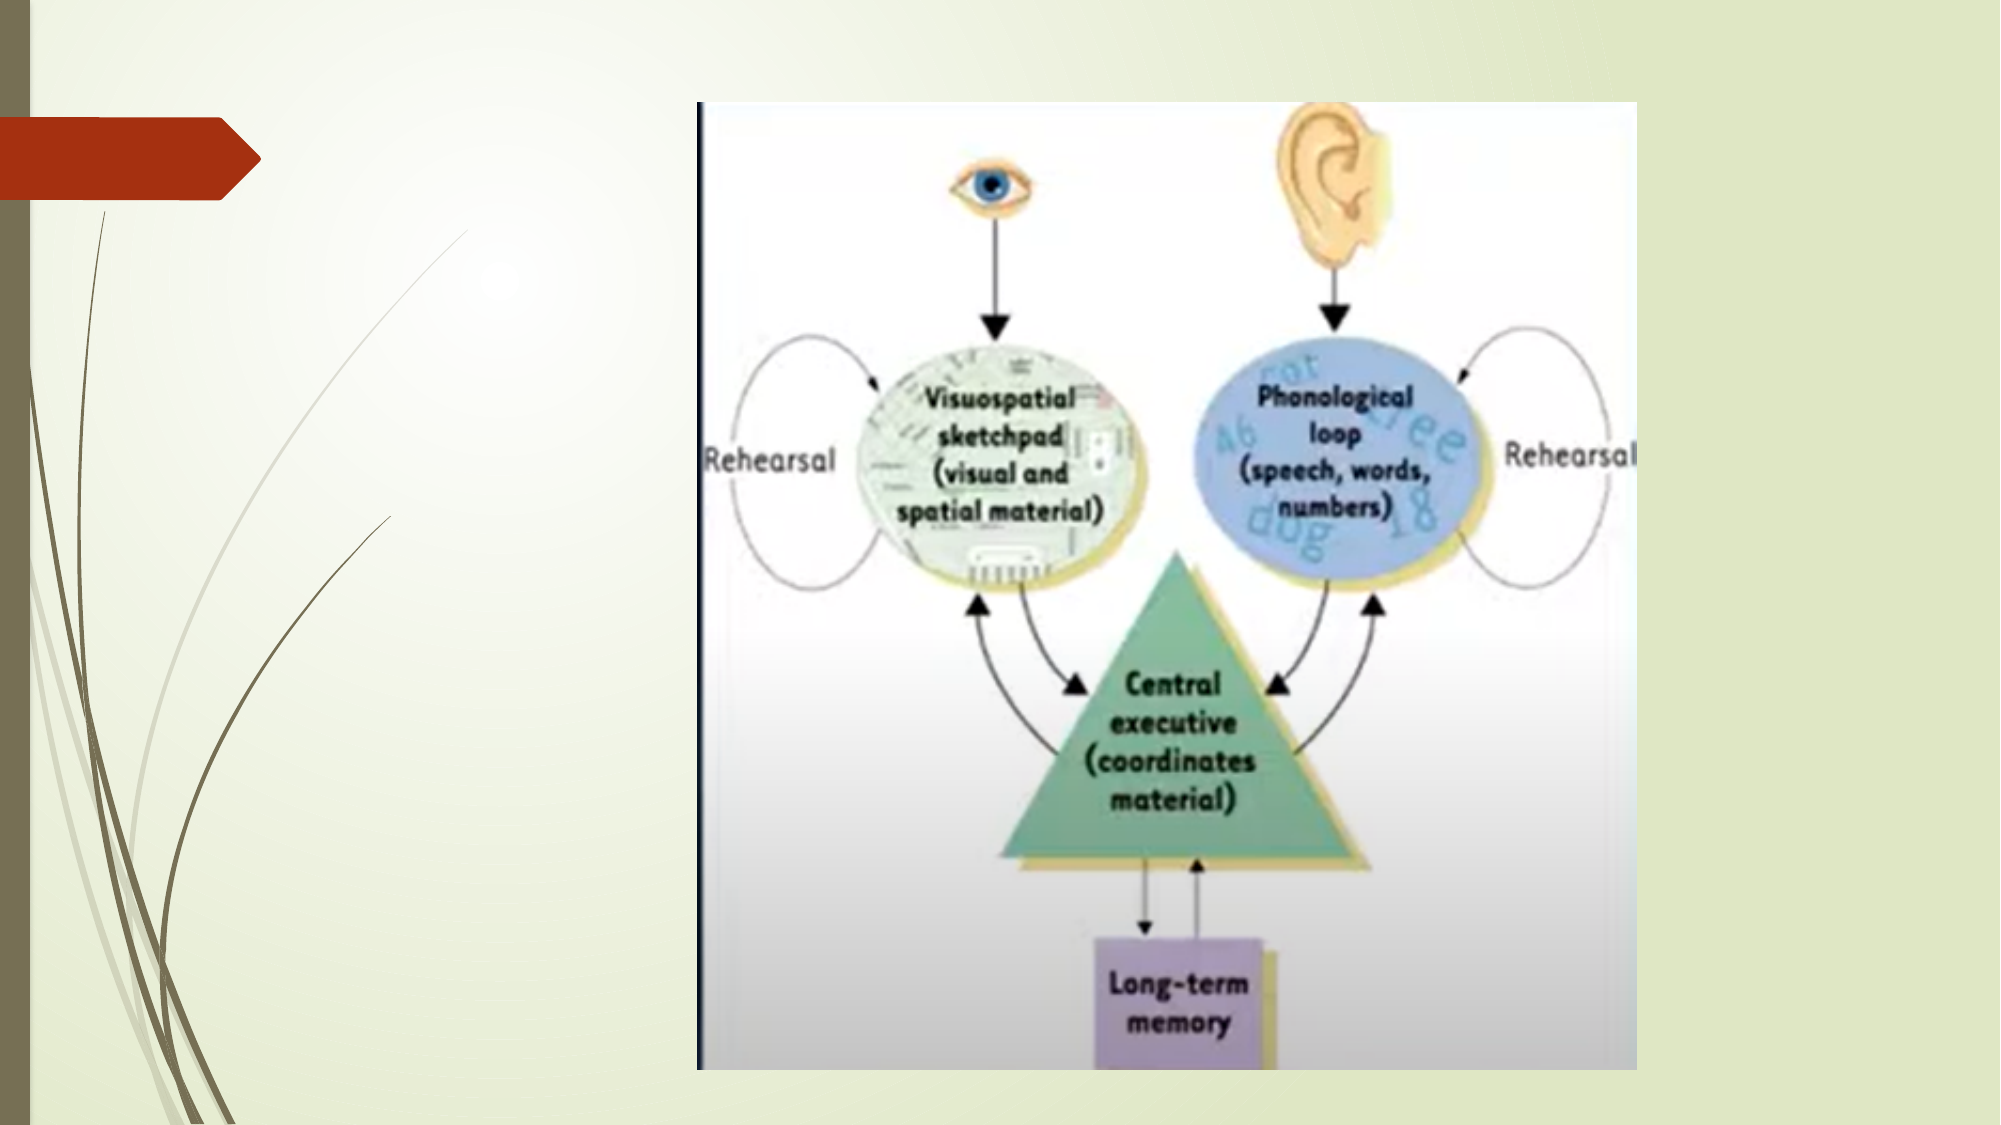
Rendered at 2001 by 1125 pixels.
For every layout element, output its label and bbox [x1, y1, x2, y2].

picture [696, 102, 1637, 1070]
